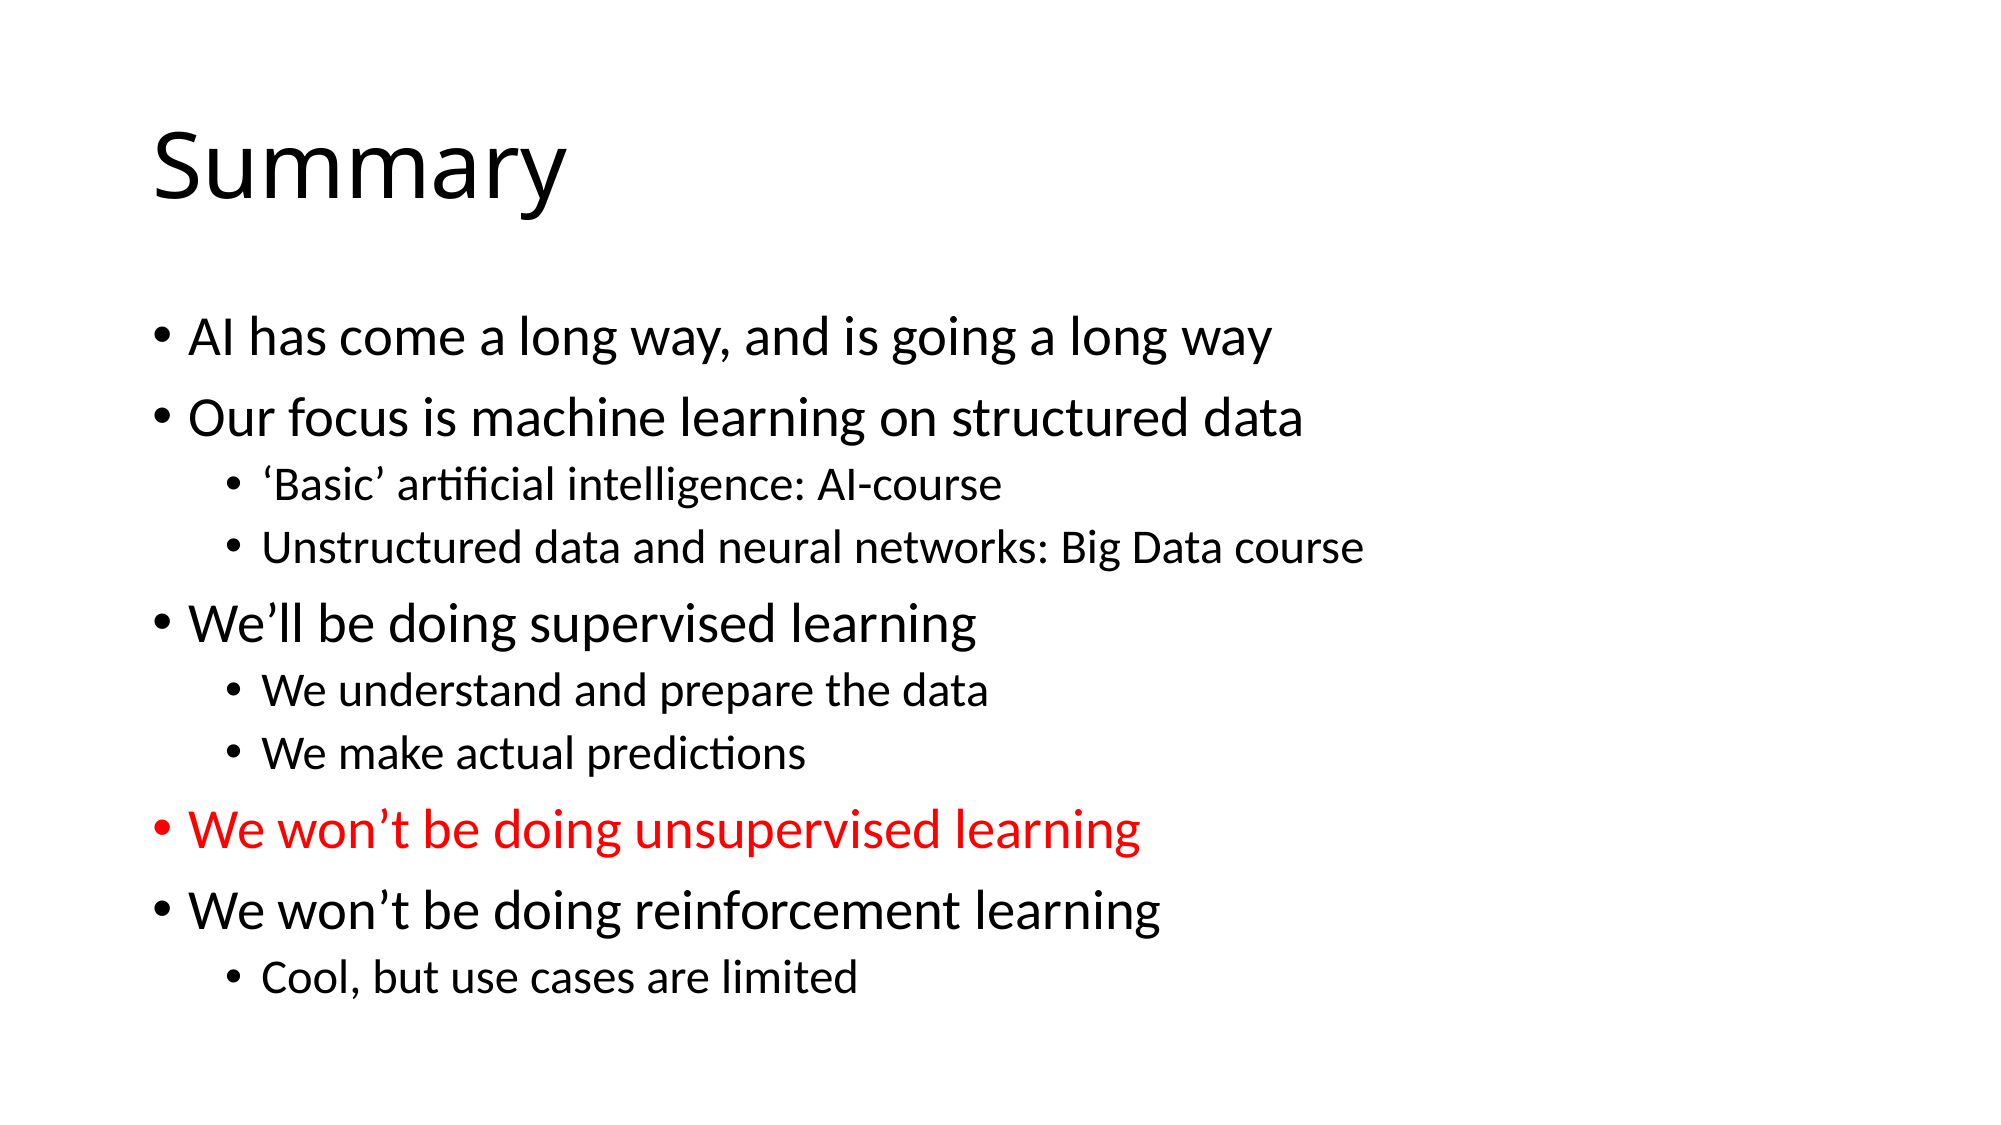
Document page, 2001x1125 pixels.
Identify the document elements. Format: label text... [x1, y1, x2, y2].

list AI has come a long way, and is going a long way Our focus is machine learning on structured data ‘Basic’ artificial intelligence: AI-course Unstructured data and neural networks: Big Data course We’ll be doing supervised learning We understand and prepare the data We make actual predictions We won’t be doing unsupervised learning We won’t be doing reinforcement learning Cool, but use cases are limited [137, 299, 1863, 1014]
title Summary [137, 59, 1863, 278]
